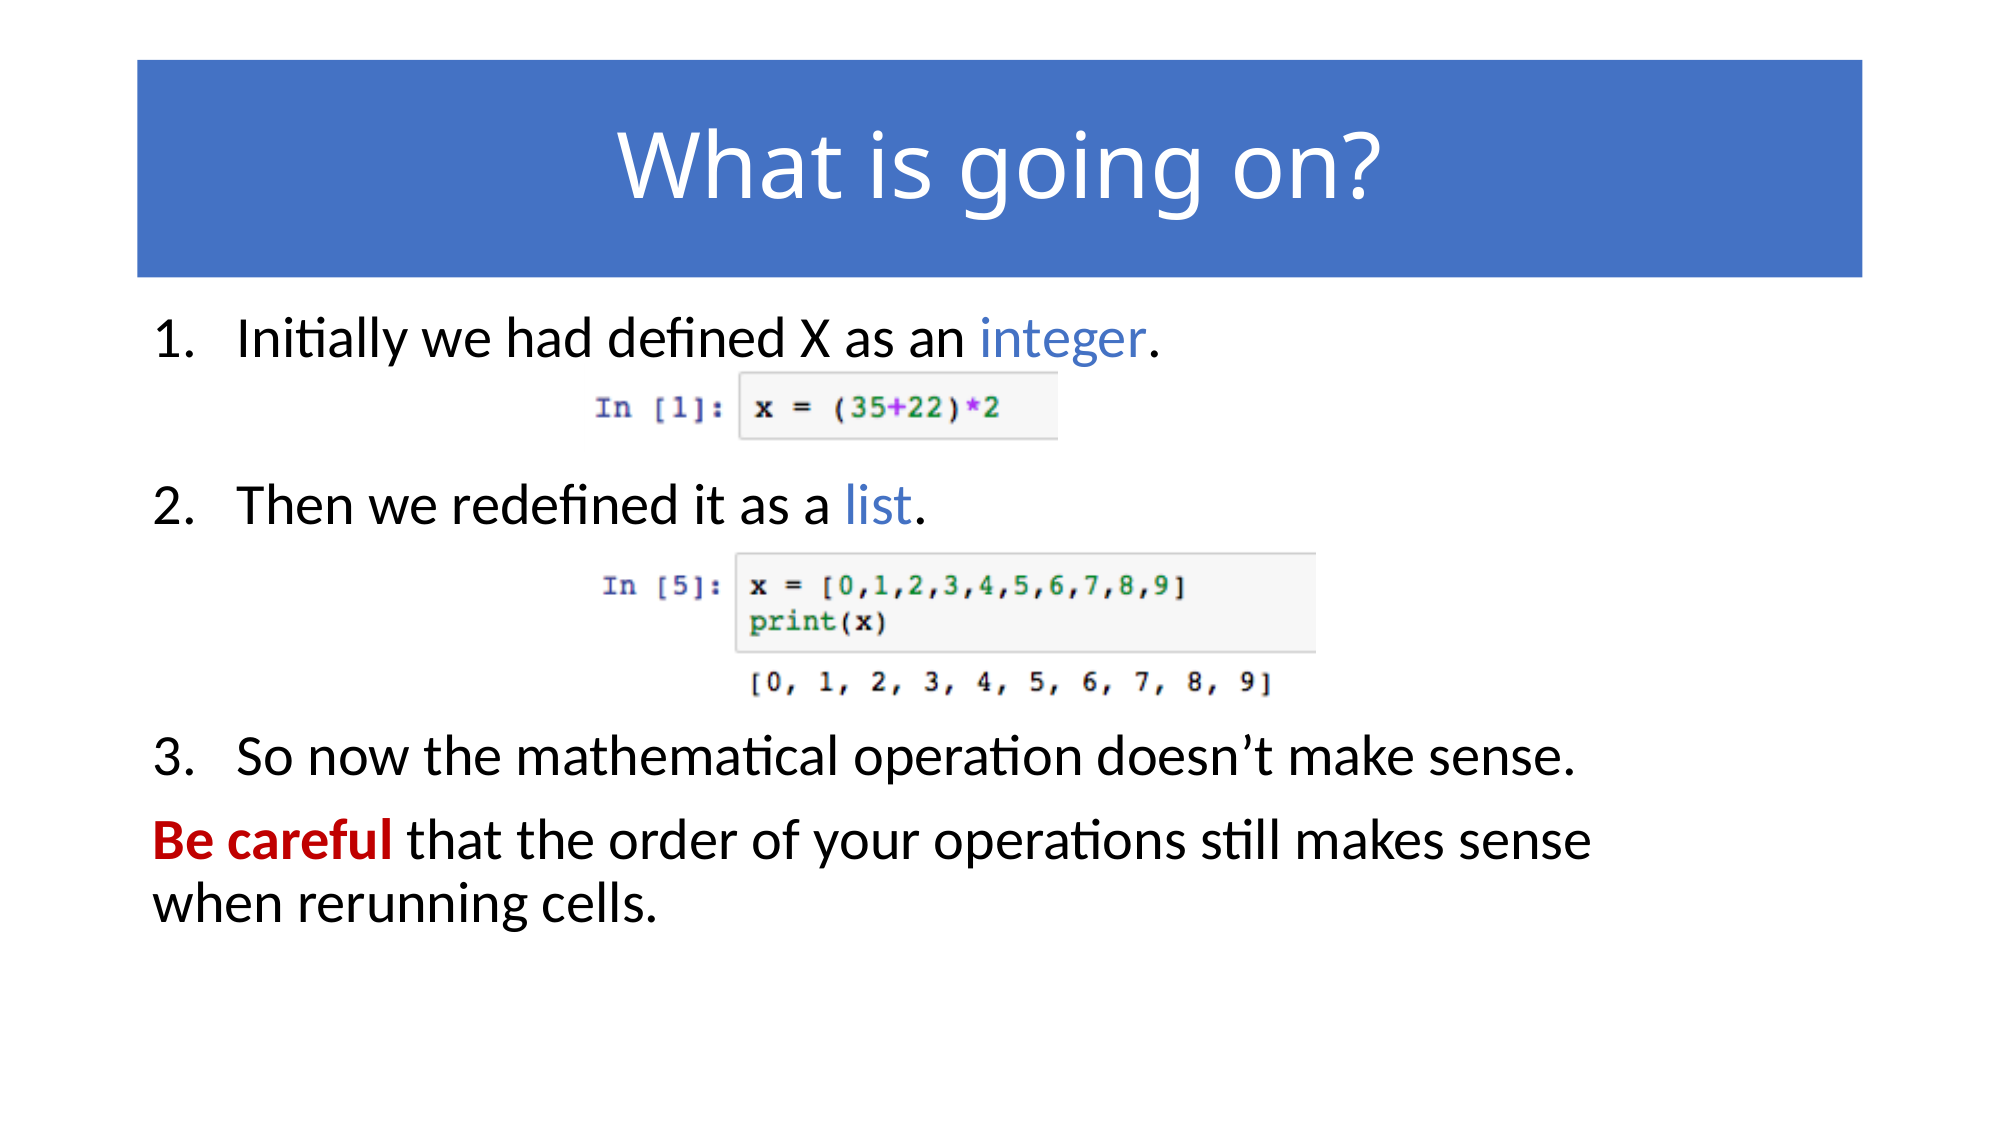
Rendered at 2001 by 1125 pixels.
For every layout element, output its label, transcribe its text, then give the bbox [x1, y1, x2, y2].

picture [583, 532, 1316, 727]
picture [583, 363, 1058, 452]
title What is going on? [137, 59, 1863, 278]
list Initially we had defined X as an integer. Then we redefined it as a list. So now the mathematical operation doesn’t make sense. Be careful that the order of your operations still makes sense when rerunning cells. [137, 299, 1669, 1014]
